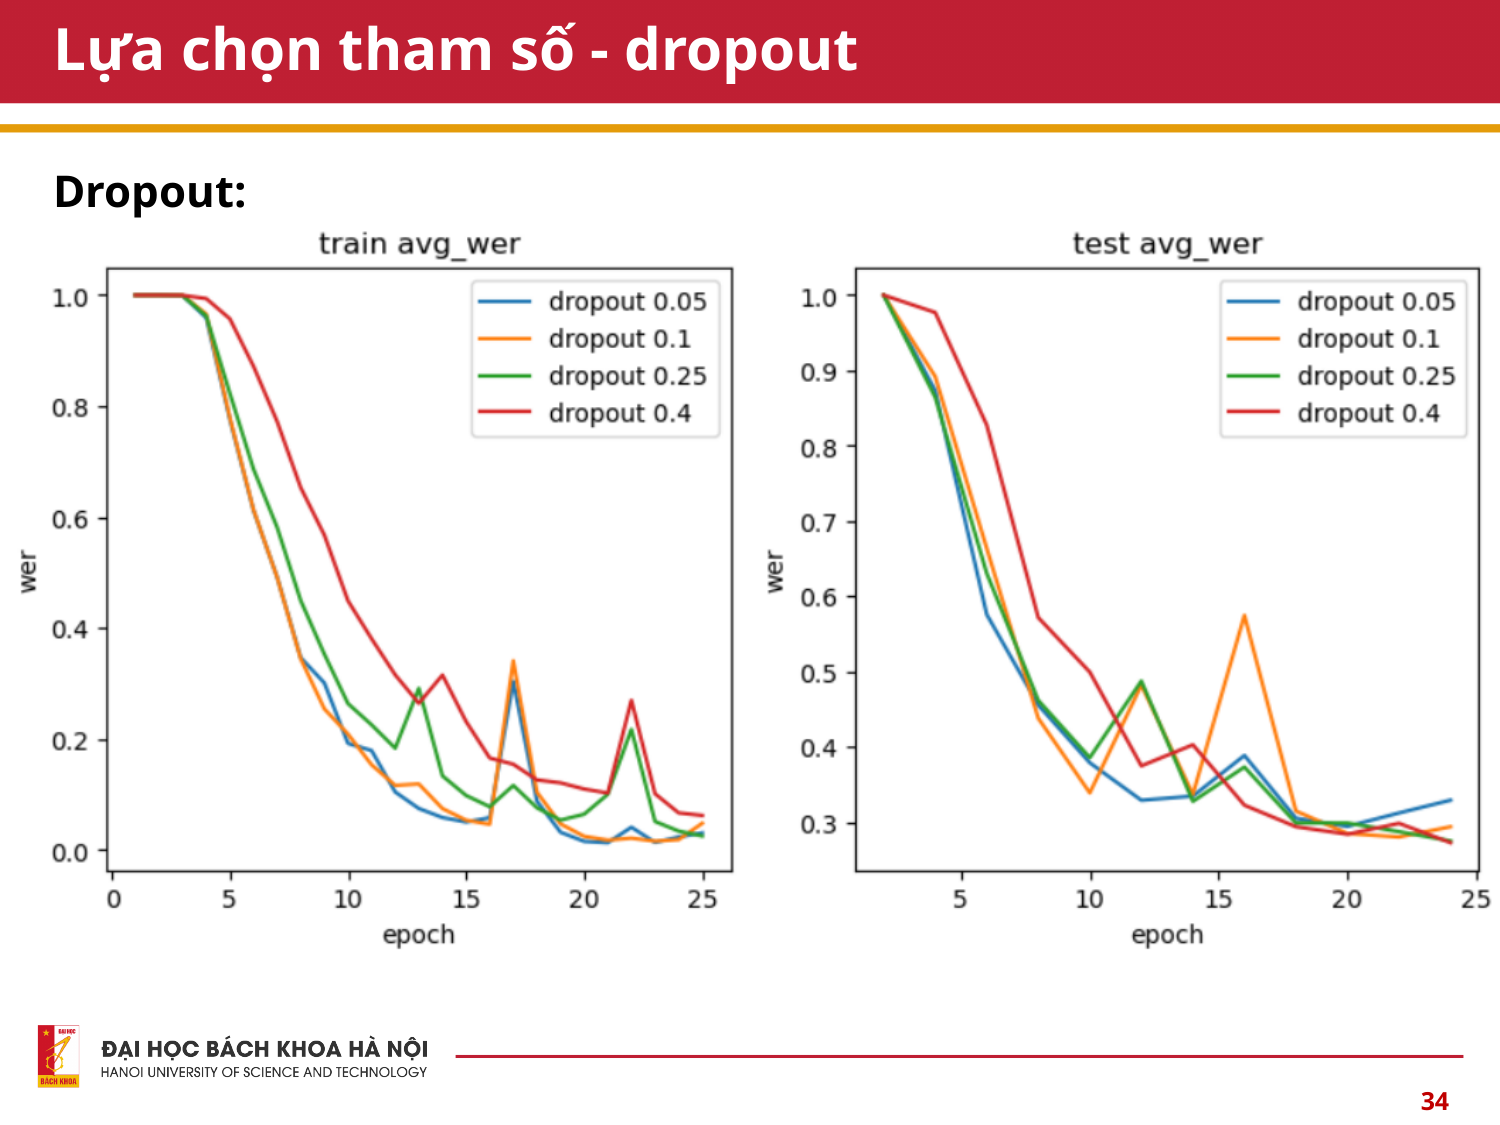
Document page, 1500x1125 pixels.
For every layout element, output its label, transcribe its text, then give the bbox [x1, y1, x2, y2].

picture [0, 0, 1500, 1125]
slide_number 34 [1126, 1078, 1464, 1125]
text_box Dropout: [38, 162, 1416, 226]
title Lựa chọn tham số - dropout [38, 12, 1462, 87]
